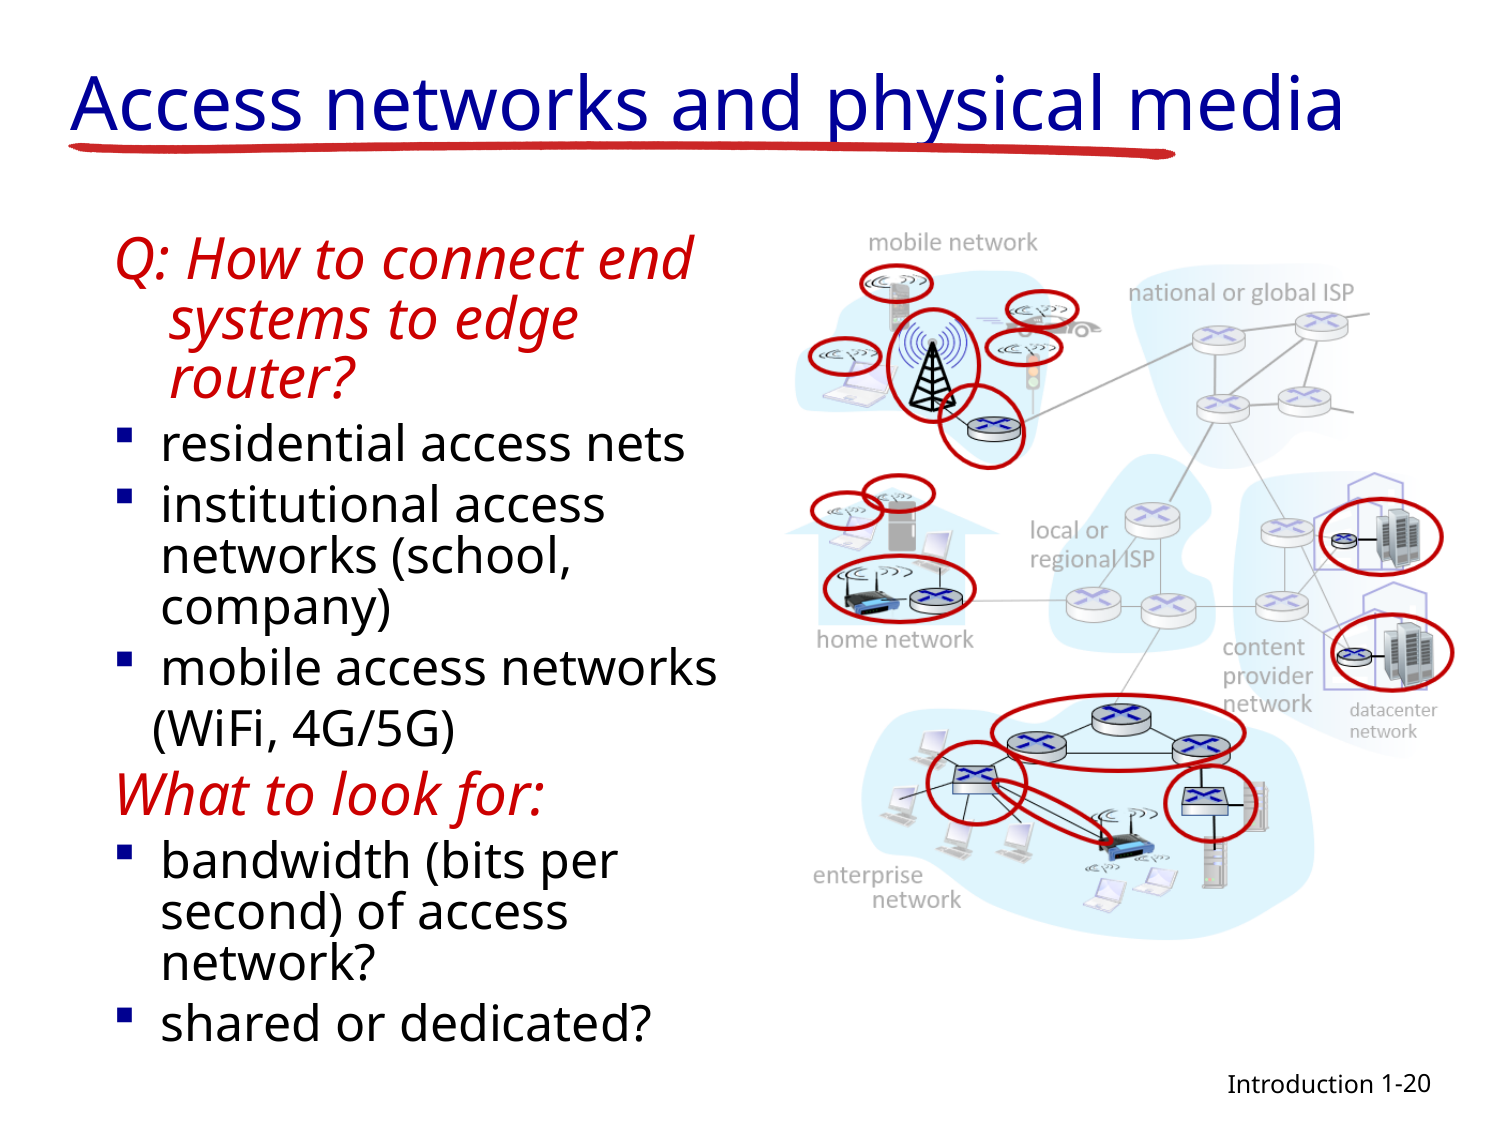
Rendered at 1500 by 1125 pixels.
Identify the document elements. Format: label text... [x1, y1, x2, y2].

slide_number 1-20 [1365, 1059, 1477, 1106]
picture [63, 135, 1189, 165]
picture [766, 211, 1477, 954]
title Access networks and physical media [55, 32, 1431, 170]
list Q: How to connect end systems to edge router? residential access nets institutional access networks (school, company) mobile access networks (WiFi, 4G/5G) What to look for: bandwidth (bits per second) of access network? shared or dedicated? [98, 224, 757, 1047]
footer Introduction [914, 1060, 1391, 1109]
